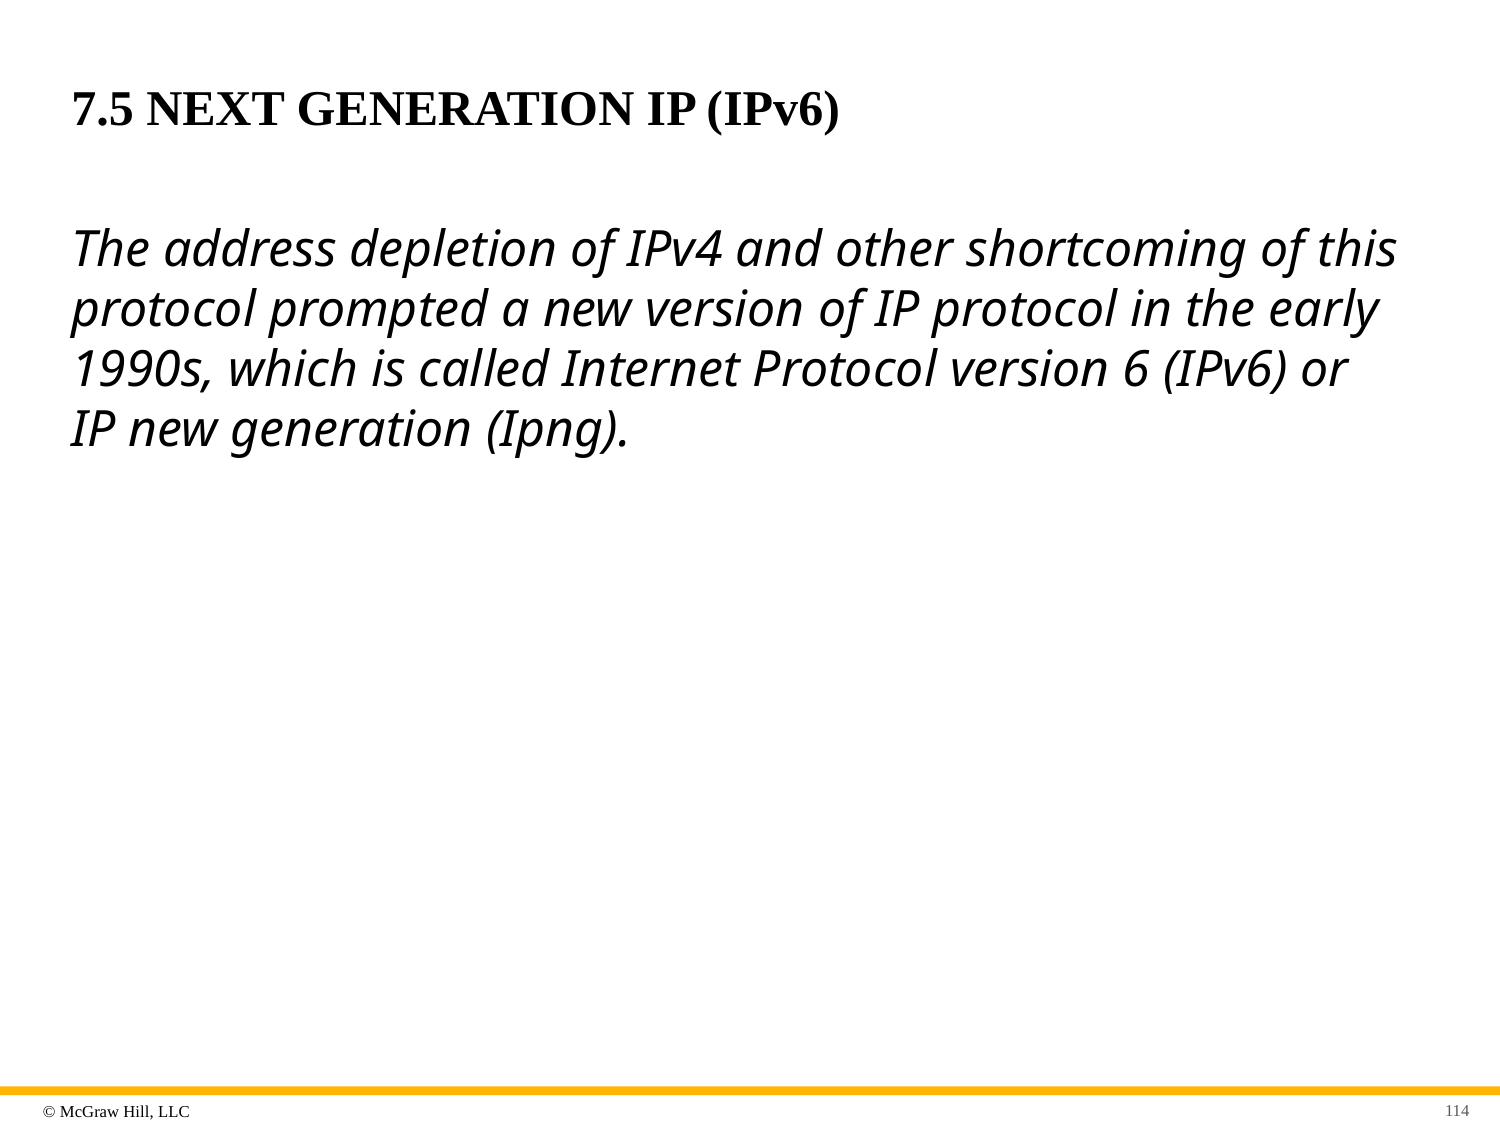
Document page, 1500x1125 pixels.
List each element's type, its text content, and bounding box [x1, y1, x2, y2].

title 7.5 NEXT GENERATION IP (IPv6) [56, 50, 1444, 162]
slide_number 114 [1418, 1096, 1477, 1123]
list The address depletion of IPv4 and other shortcoming of this protocol prompted a new version of IP protocol in the early 1990s, which is called Internet Protocol version 6 (IPv6) or IP new generation (Ipng). [56, 209, 1444, 1043]
